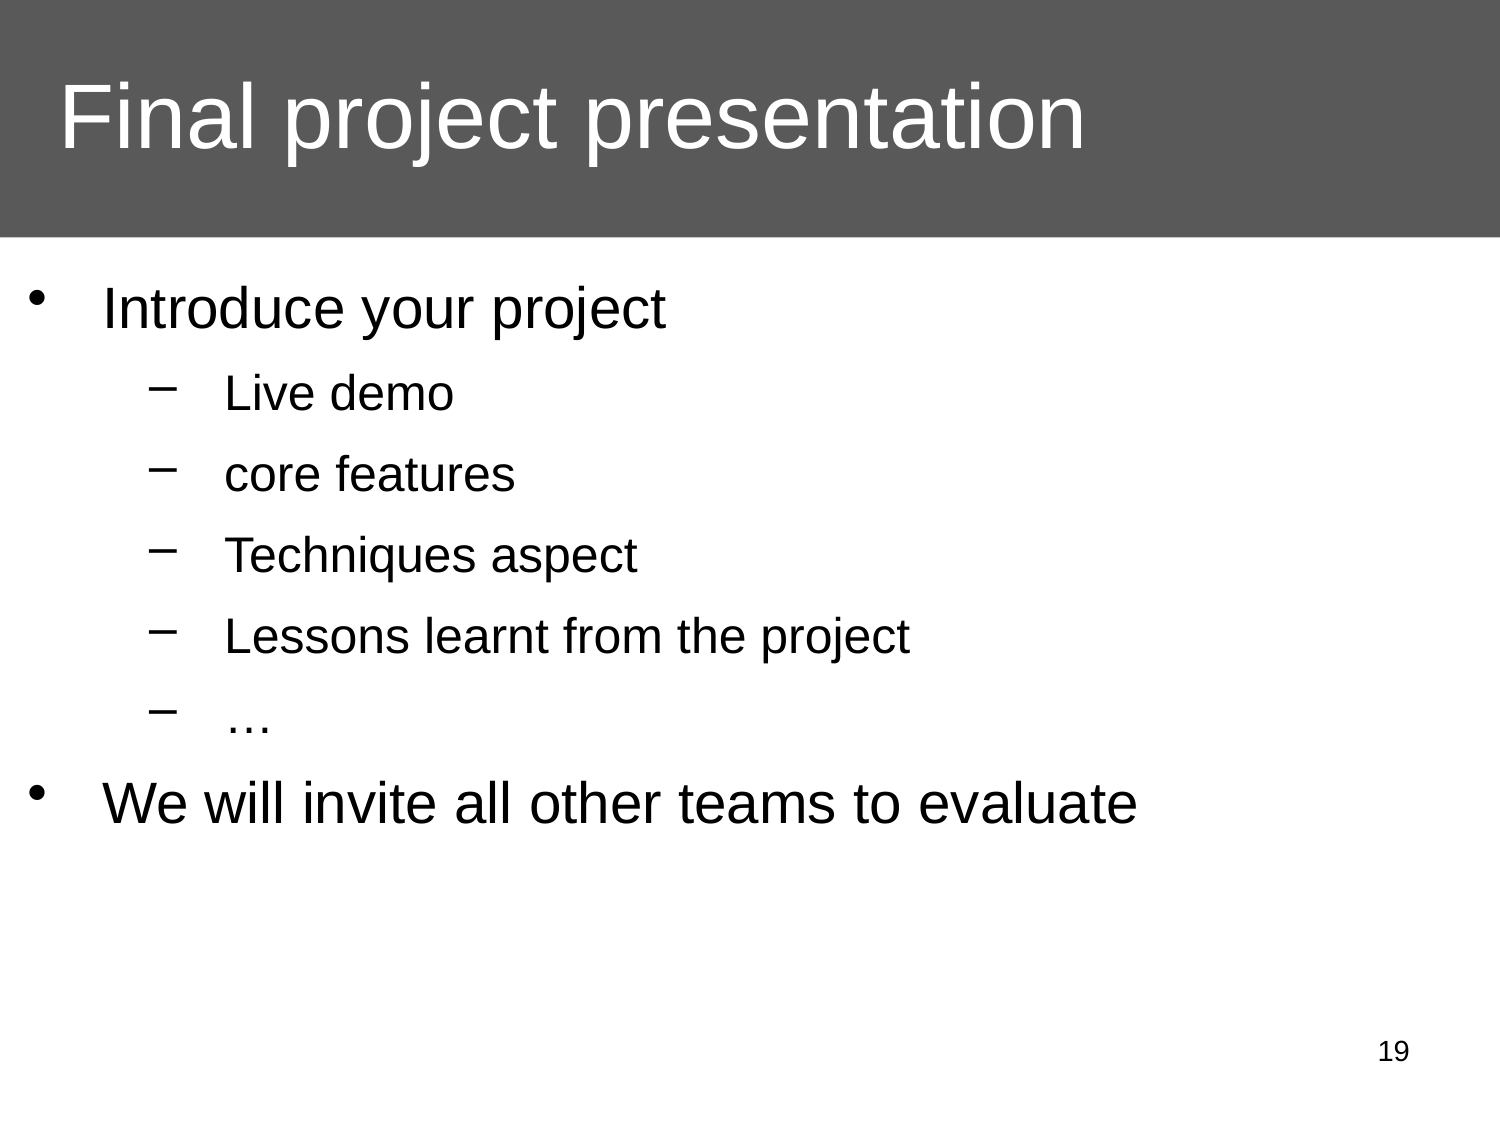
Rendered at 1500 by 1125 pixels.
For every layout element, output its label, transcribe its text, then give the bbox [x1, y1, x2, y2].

text_box Introduce your project Live demo core features Techniques aspect Lessons learnt from the project … We will invite all other teams to evaluate [12, 262, 1475, 1004]
title Final project presentation [0, 0, 1500, 238]
slide_number 19 [1074, 1024, 1426, 1103]
